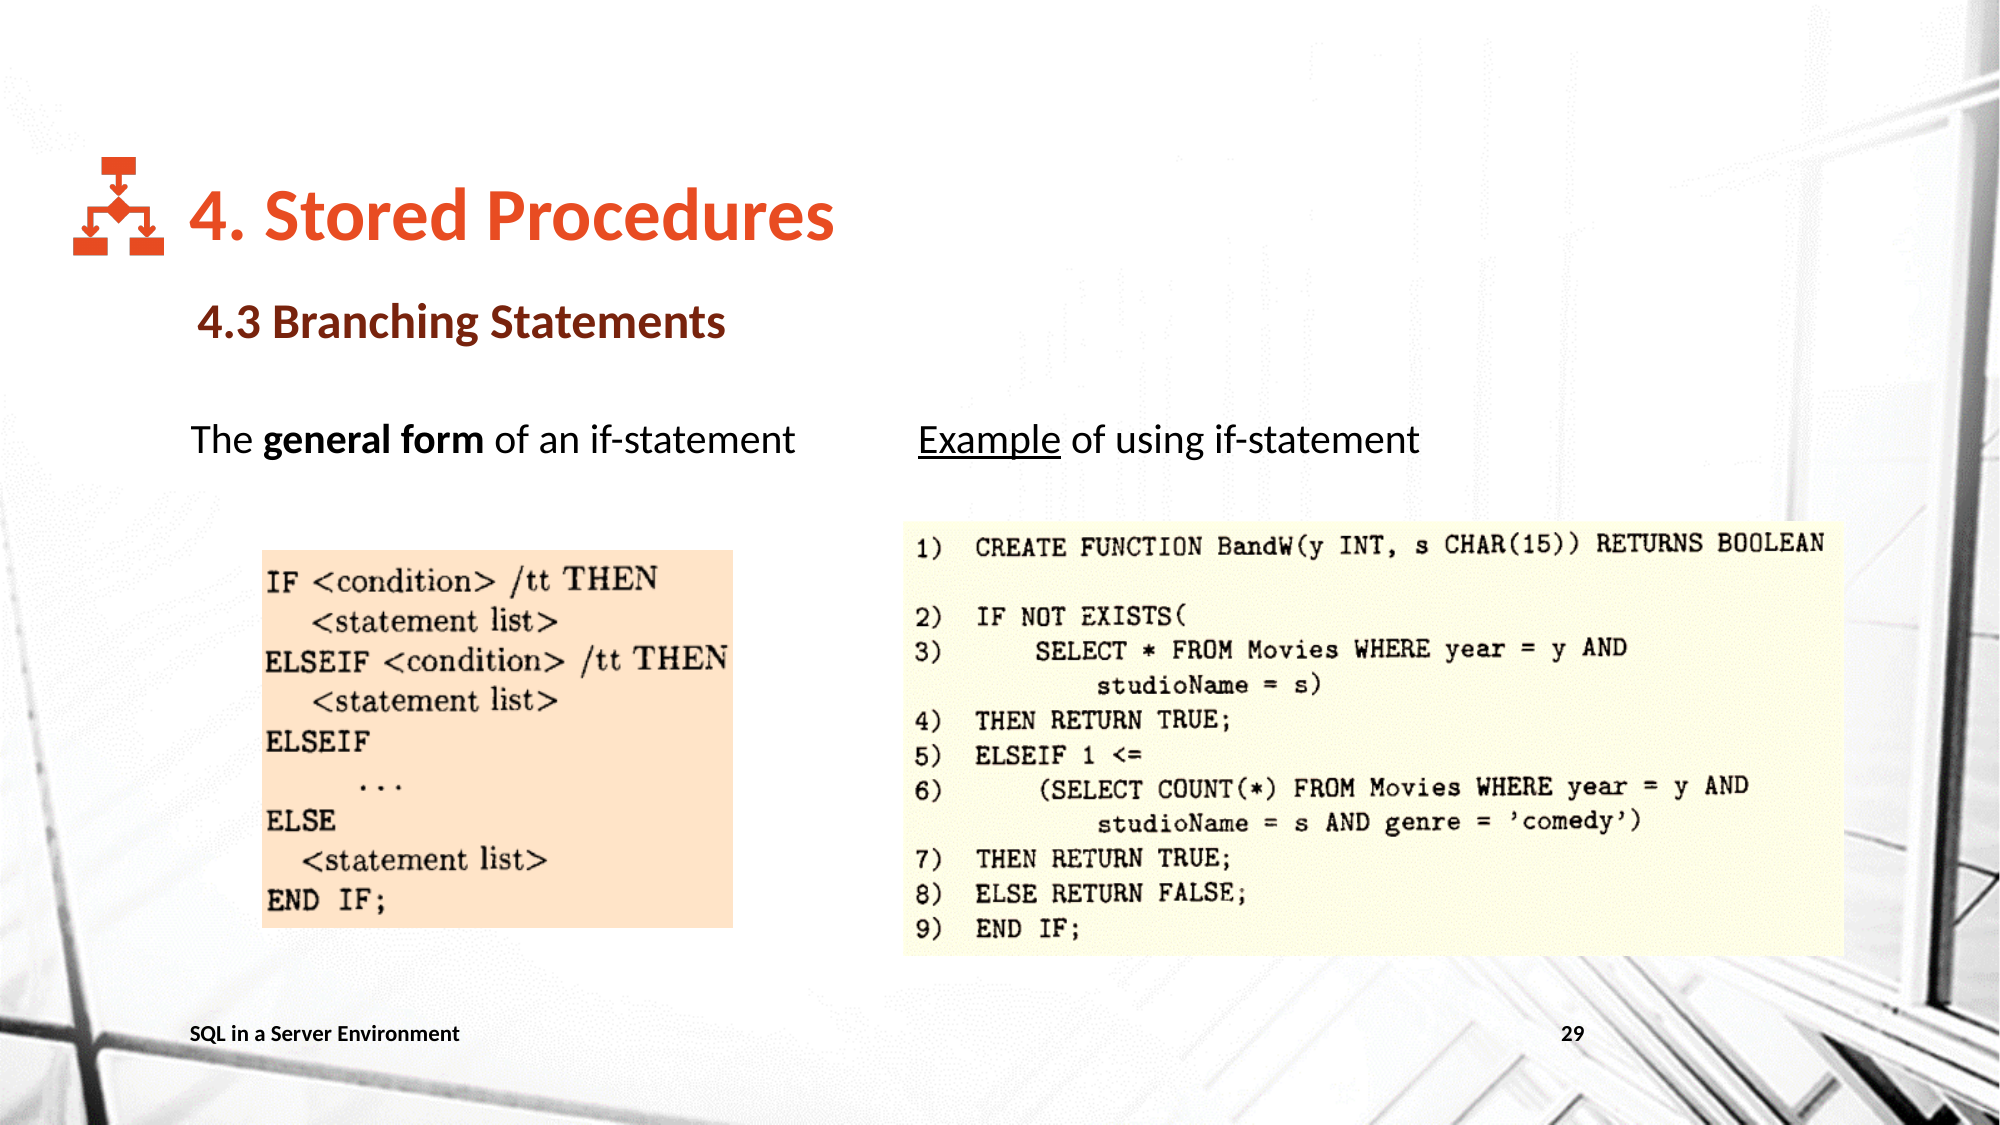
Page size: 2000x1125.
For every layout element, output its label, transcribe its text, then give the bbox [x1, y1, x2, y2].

list The general form of an if-statement [175, 384, 874, 497]
list 4.3 Branching Statements [174, 287, 1600, 384]
footer SQL in a Server Environment [174, 1009, 1103, 1055]
picture [0, 0, 2000, 1125]
slide_number 29 [1399, 1009, 1600, 1055]
list Example of using if-statement [903, 383, 1601, 497]
title 4. Stored Procedures [174, 87, 1600, 263]
